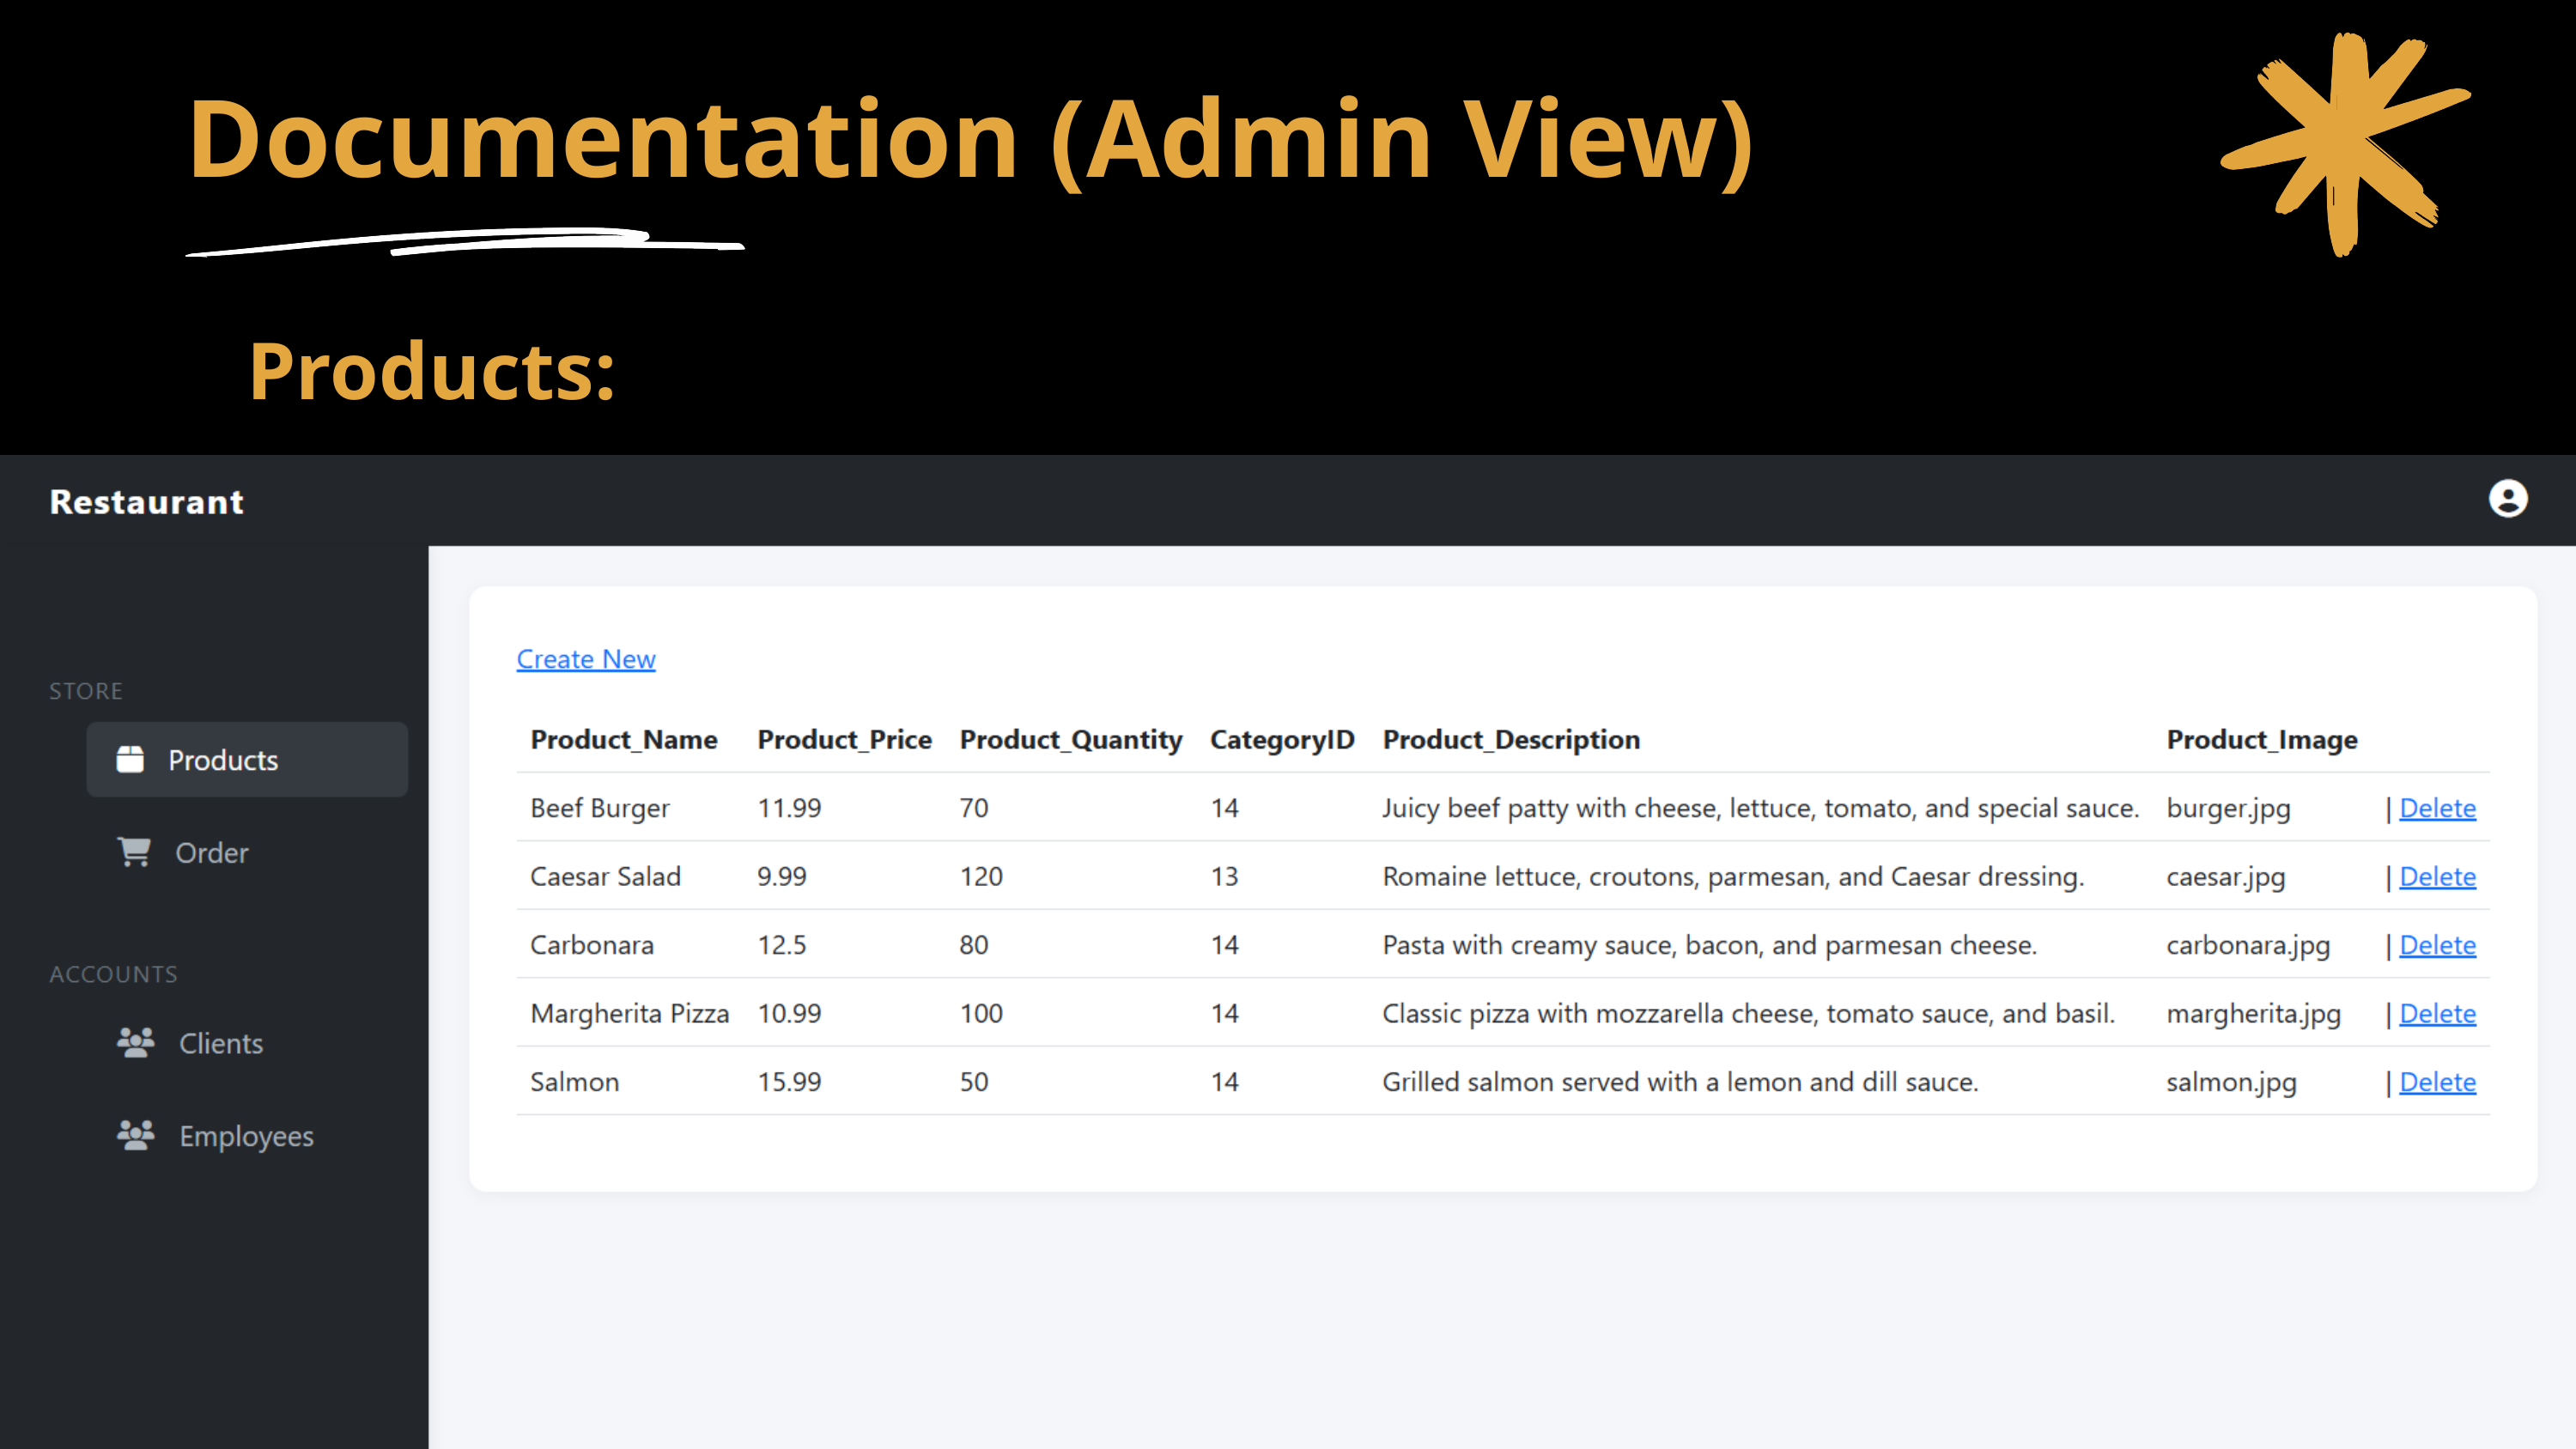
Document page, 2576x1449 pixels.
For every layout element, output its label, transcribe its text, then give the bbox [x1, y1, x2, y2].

text_box [185, 227, 747, 258]
text_box [2220, 32, 2472, 258]
text_box Documentation (Admin View) [185, 78, 2005, 198]
text_box Products: [246, 295, 2066, 415]
picture [0, 454, 2576, 1449]
